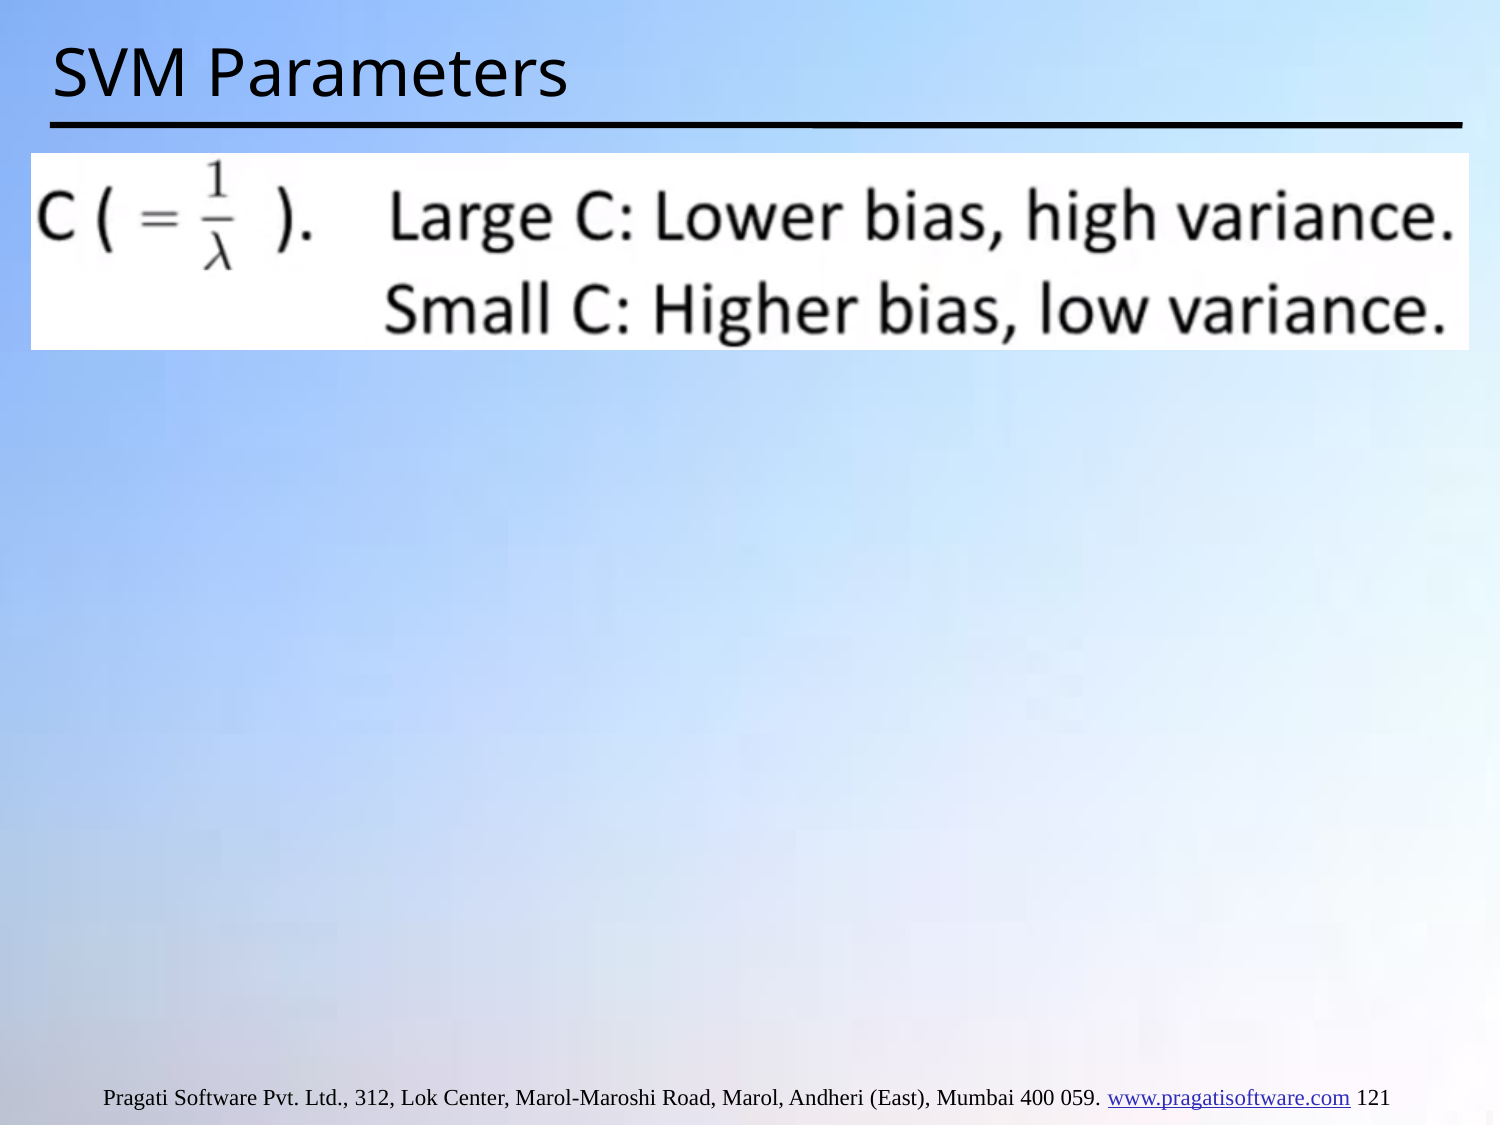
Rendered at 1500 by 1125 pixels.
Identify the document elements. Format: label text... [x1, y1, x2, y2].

picture [0, 0, 1500, 1125]
title SVM Parameters [37, 0, 1462, 137]
